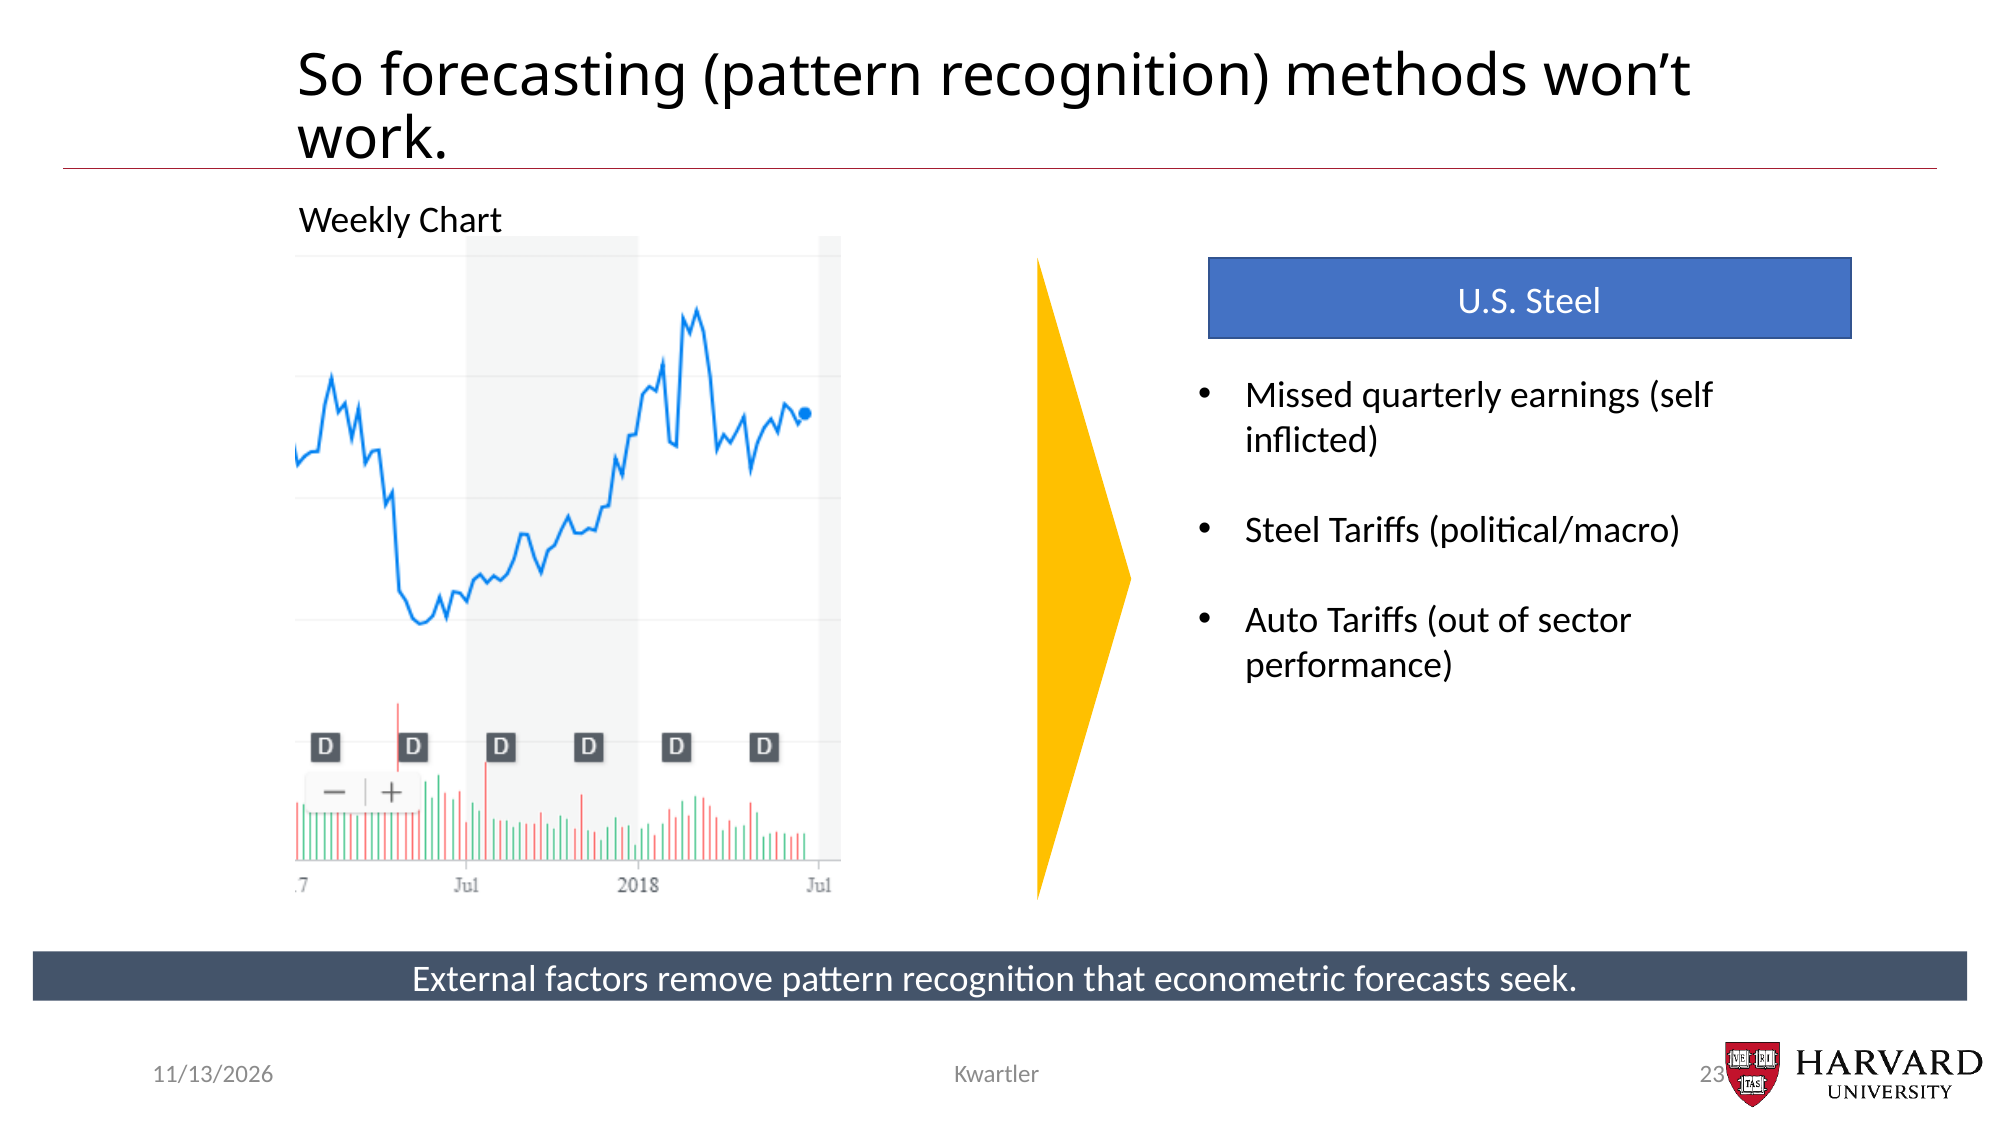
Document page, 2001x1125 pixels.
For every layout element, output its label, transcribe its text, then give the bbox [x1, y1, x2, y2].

picture [295, 236, 841, 907]
text_box U.S. Steel [1208, 257, 1852, 339]
picture [1703, 1024, 2001, 1125]
title So forecasting (pattern recognition) methods won’t work. [282, 59, 1750, 157]
text_box Weekly Chart [284, 187, 518, 248]
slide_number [137, 1042, 588, 1103]
footer Kwartler [662, 1042, 1338, 1103]
text_box Missed quarterly earnings (self inflicted) Steel Tariffs (political/macro) Auto Tariffs (out of sector performance) [1183, 362, 1858, 693]
text_box [1036, 257, 1133, 901]
text_box 23 [1412, 1042, 1741, 1103]
text_box External factors remove pattern recognition that econometric forecasts seek. [32, 950, 1968, 1002]
